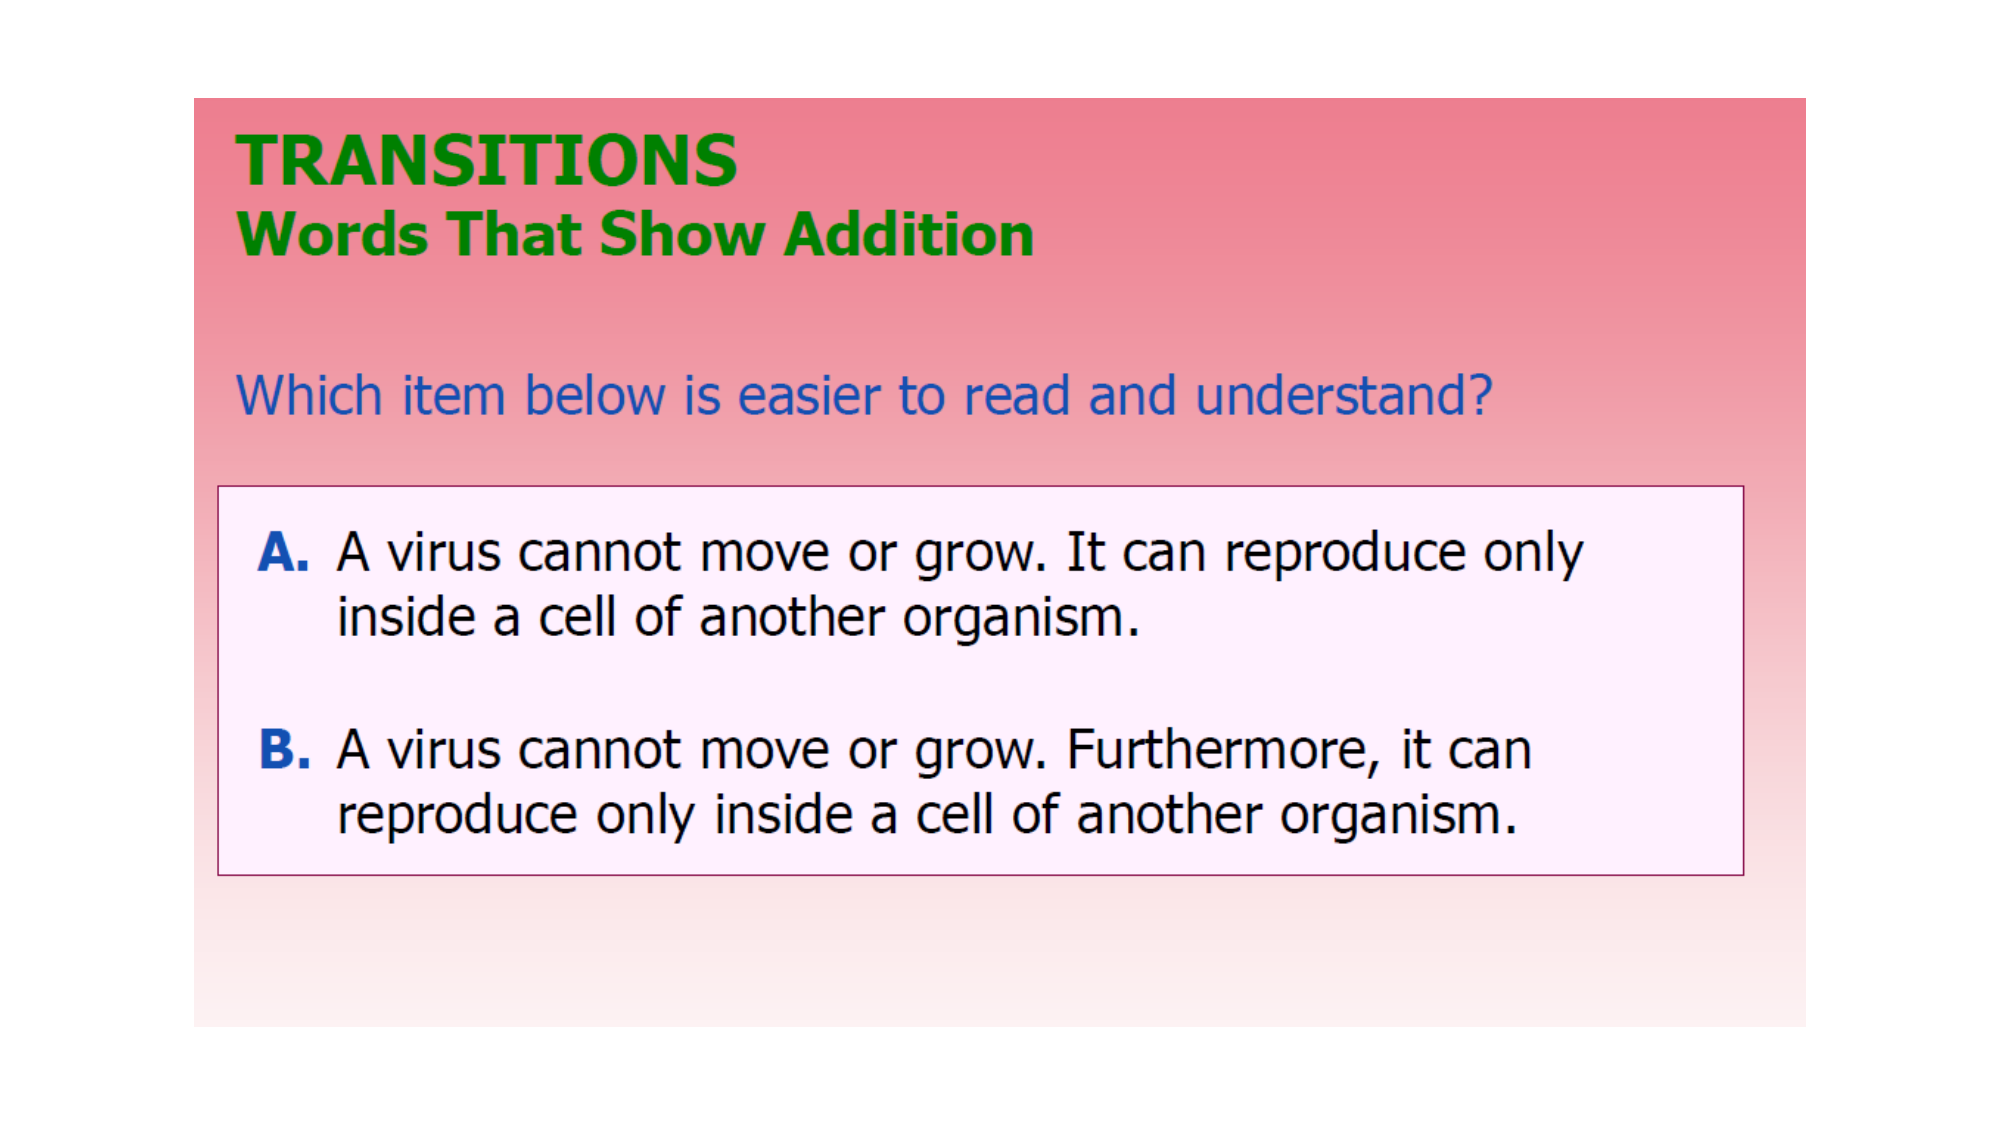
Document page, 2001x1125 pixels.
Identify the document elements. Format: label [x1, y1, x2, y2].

picture [194, 98, 1806, 1027]
